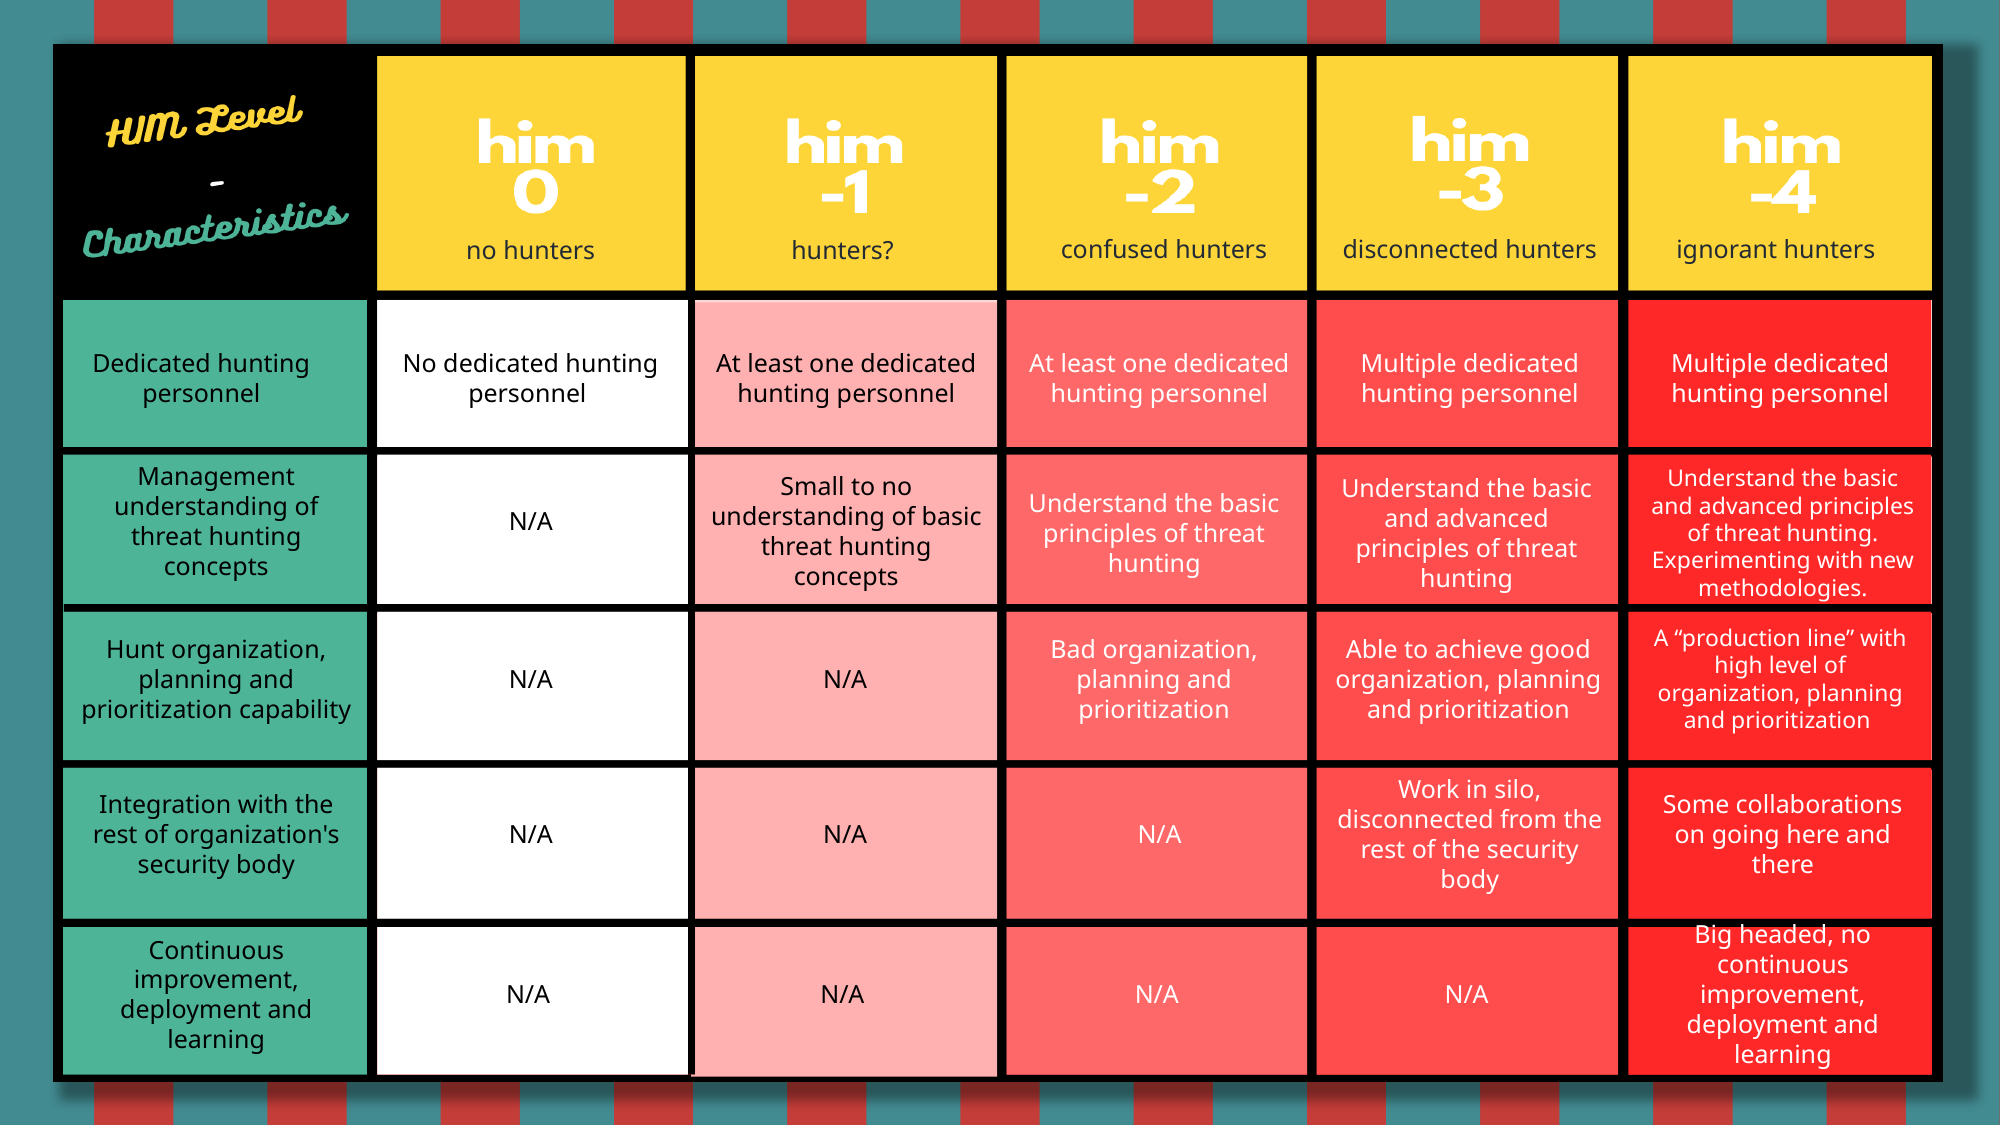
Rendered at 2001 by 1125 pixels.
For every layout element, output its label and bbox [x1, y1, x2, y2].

text_box [53, 44, 1943, 1082]
